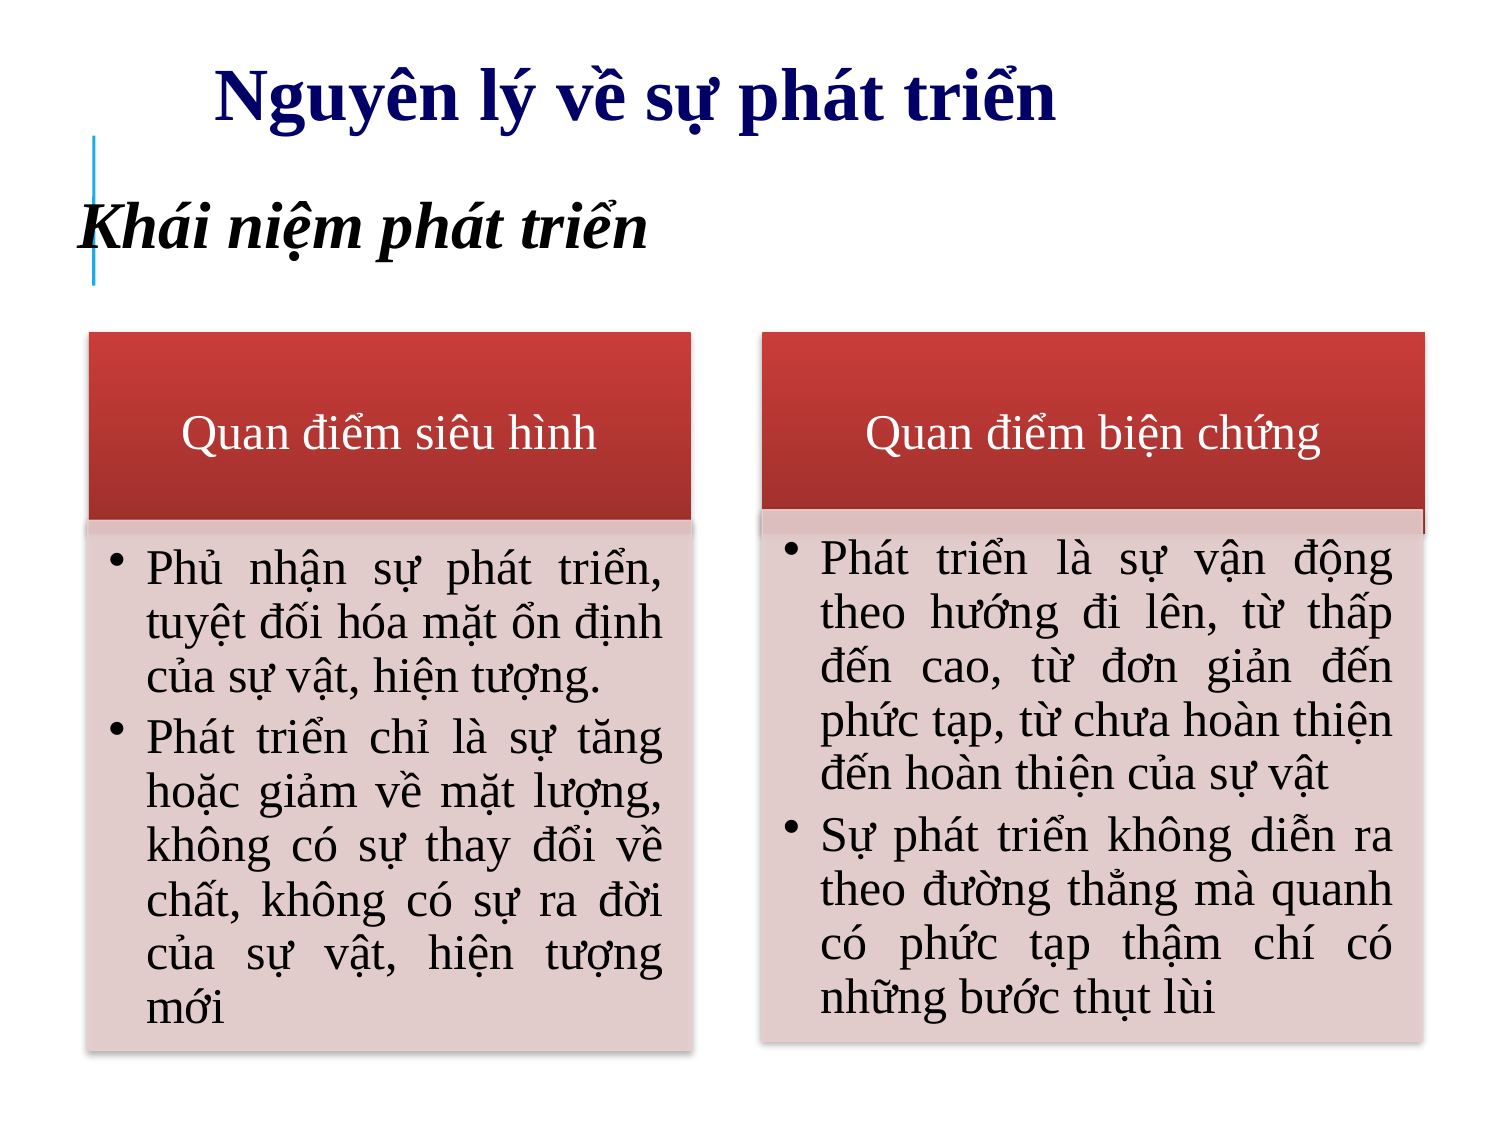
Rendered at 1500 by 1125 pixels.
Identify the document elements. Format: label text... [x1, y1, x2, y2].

title [59, 16, 1463, 150]
text_box Nguyên lý về sự phát triển [200, 37, 1182, 143]
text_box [87, 295, 1426, 1101]
text_box Khái niệm phát triển [62, 174, 813, 270]
